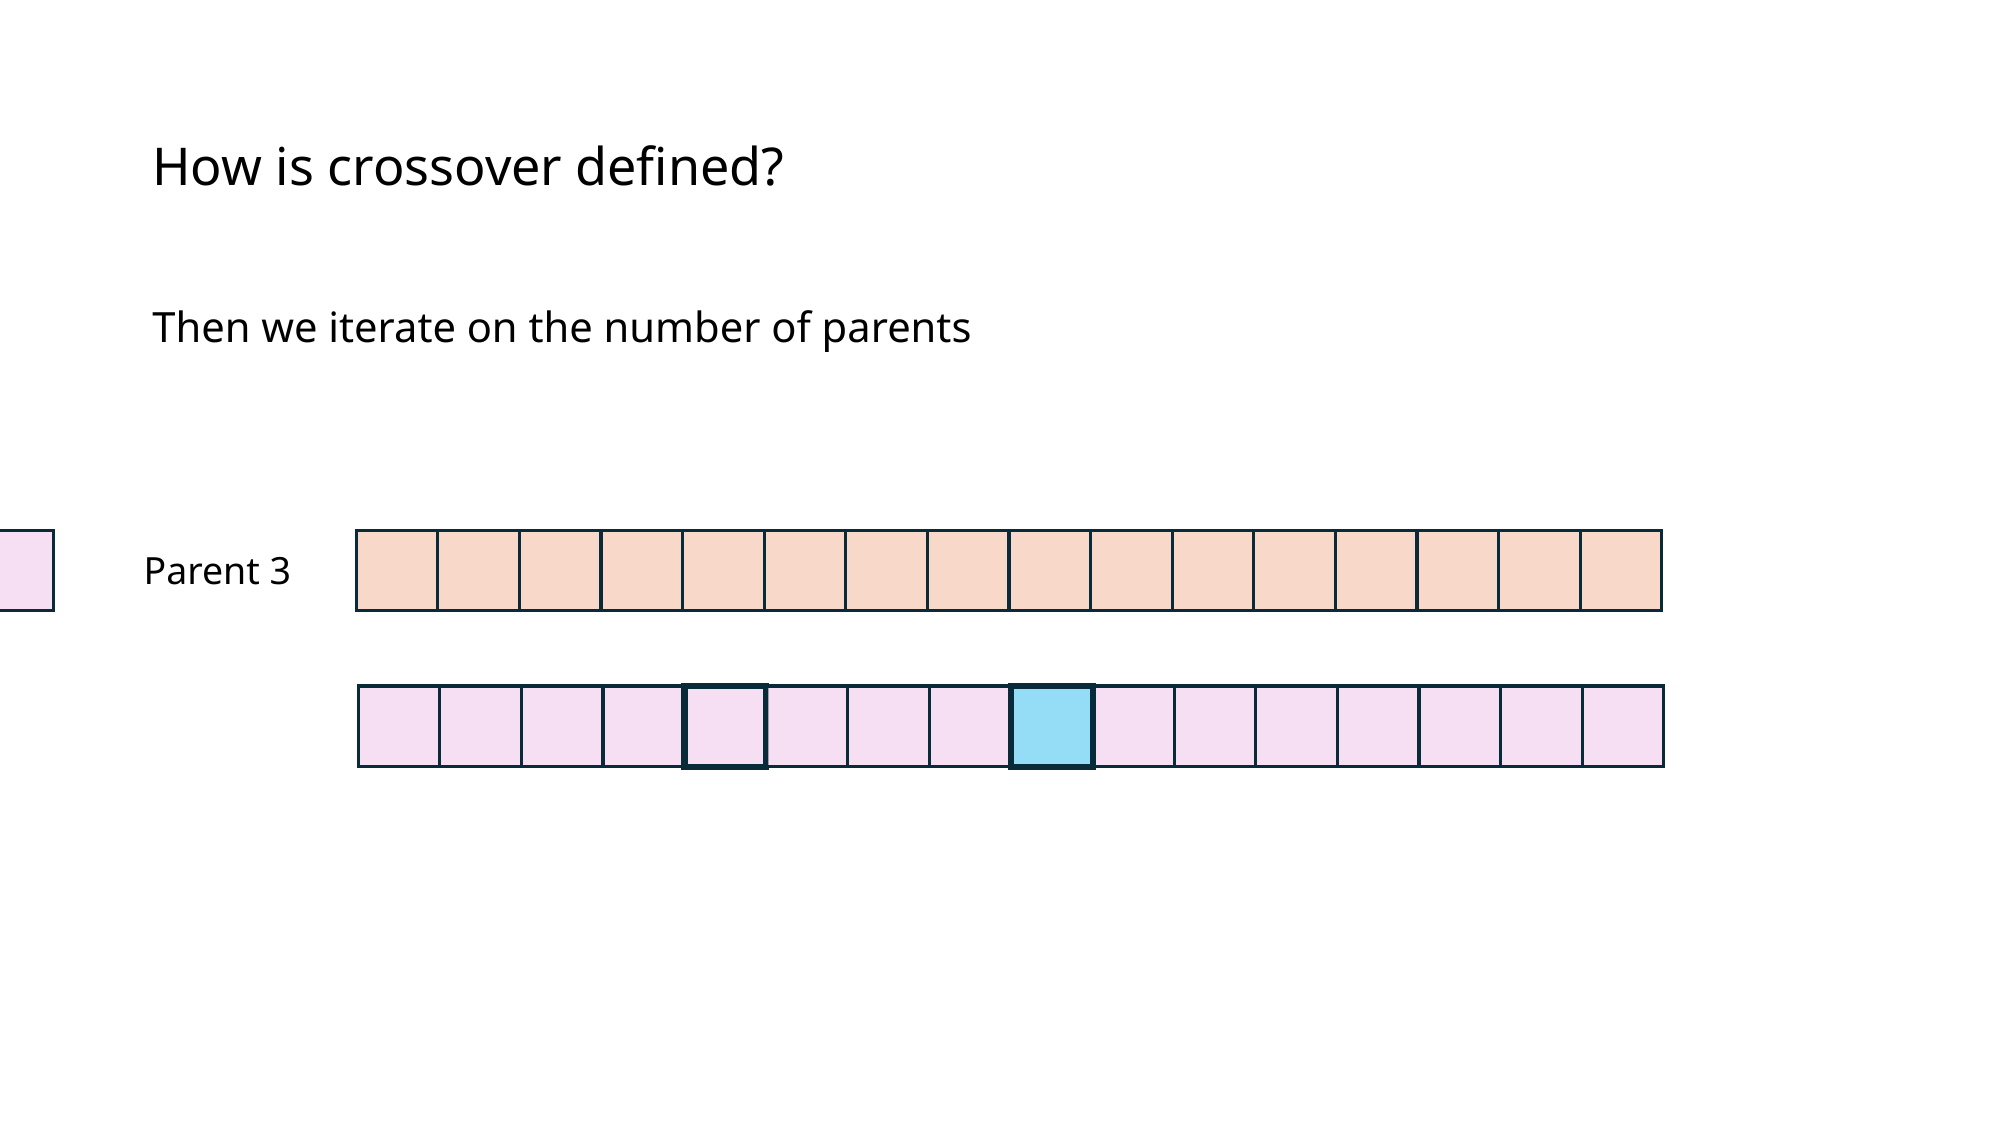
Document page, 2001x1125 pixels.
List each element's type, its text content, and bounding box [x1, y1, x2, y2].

text_box [1171, 529, 1252, 612]
text_box [765, 684, 846, 768]
text_box [355, 529, 436, 612]
text_box [1334, 529, 1415, 612]
text_box [599, 529, 681, 612]
text_box Parent 3 [128, 539, 307, 600]
text_box [1579, 529, 1663, 612]
text_box [518, 529, 599, 612]
text_box [1252, 529, 1334, 612]
text_box [1497, 529, 1579, 612]
text_box [926, 529, 1011, 612]
text_box [1418, 684, 1499, 768]
text_box [0, 529, 55, 612]
text_box [681, 529, 763, 612]
text_box [1581, 684, 1665, 768]
text_box [1499, 684, 1581, 768]
text_box [928, 684, 1010, 768]
text_box [763, 529, 844, 612]
text_box [1336, 684, 1418, 768]
title How is crossover defined? [137, 59, 1863, 278]
text_box [601, 684, 683, 768]
text_box [1094, 684, 1173, 768]
text_box [1173, 684, 1254, 768]
text_box [1010, 684, 1094, 768]
text_box [844, 529, 926, 612]
text_box [1415, 529, 1497, 612]
text_box [1089, 529, 1171, 612]
text_box [846, 684, 928, 768]
text_box [436, 529, 518, 612]
text_box [1254, 684, 1336, 768]
text_box [438, 684, 520, 768]
text_box [1011, 529, 1089, 612]
text_box [357, 684, 438, 768]
text_box [683, 684, 765, 768]
list Then we iterate on the number of parents [137, 299, 1863, 435]
text_box [520, 684, 601, 768]
